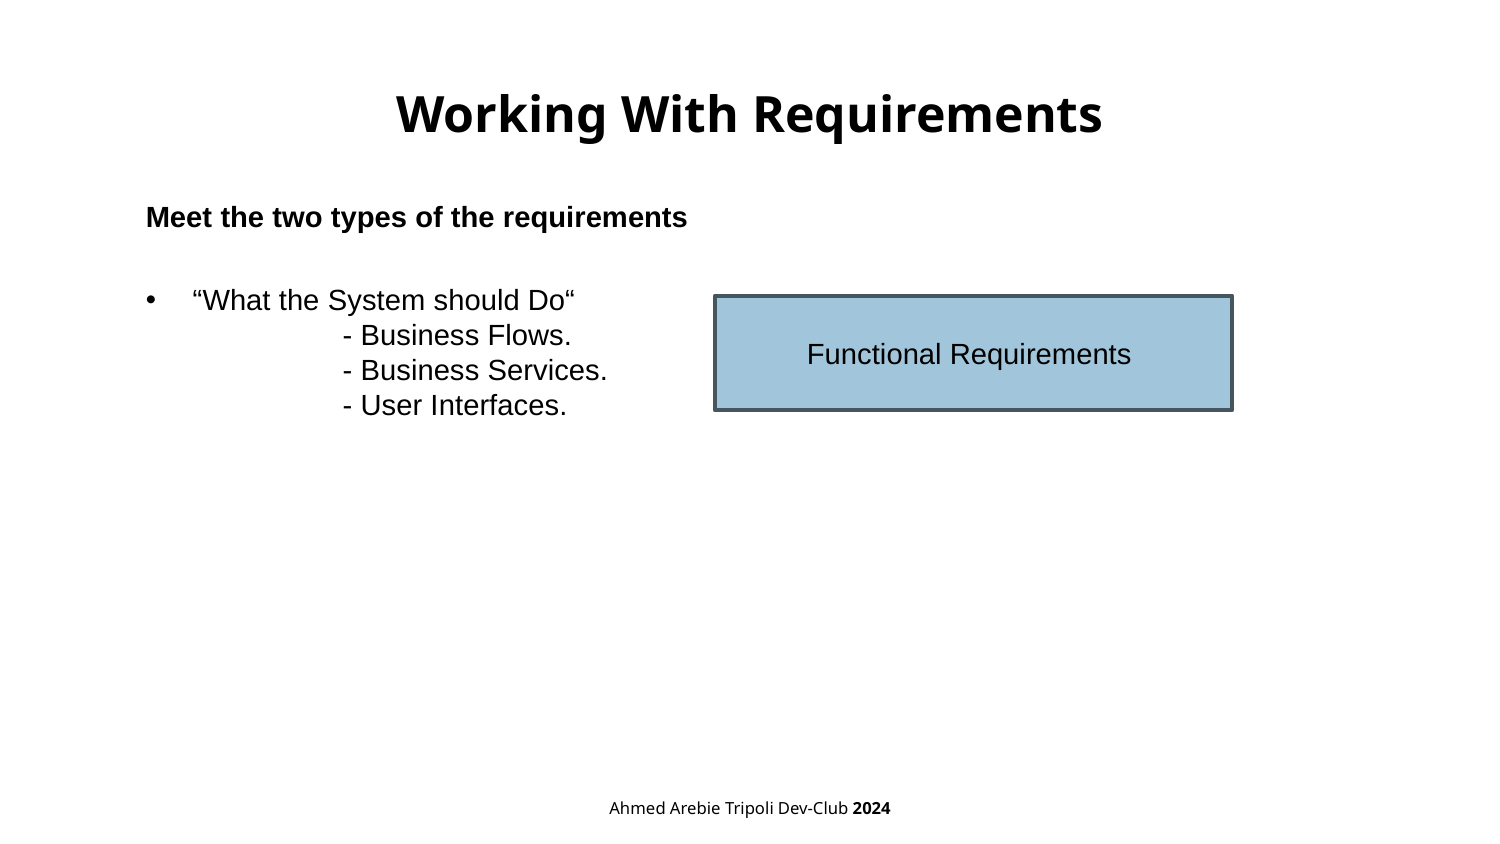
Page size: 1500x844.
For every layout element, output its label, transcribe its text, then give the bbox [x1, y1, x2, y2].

text_box “What the System should Do“ - Business Flows. - Business Services. - User Interfaces. [131, 274, 1404, 569]
text_box Functional Requirements [713, 294, 1234, 412]
title Working With Requirements [74, 67, 1426, 160]
text_box Ahmed Arebie Tripoli Dev-Club 2024 [503, 794, 996, 822]
text_box Meet the two types of the requirements [131, 191, 974, 242]
